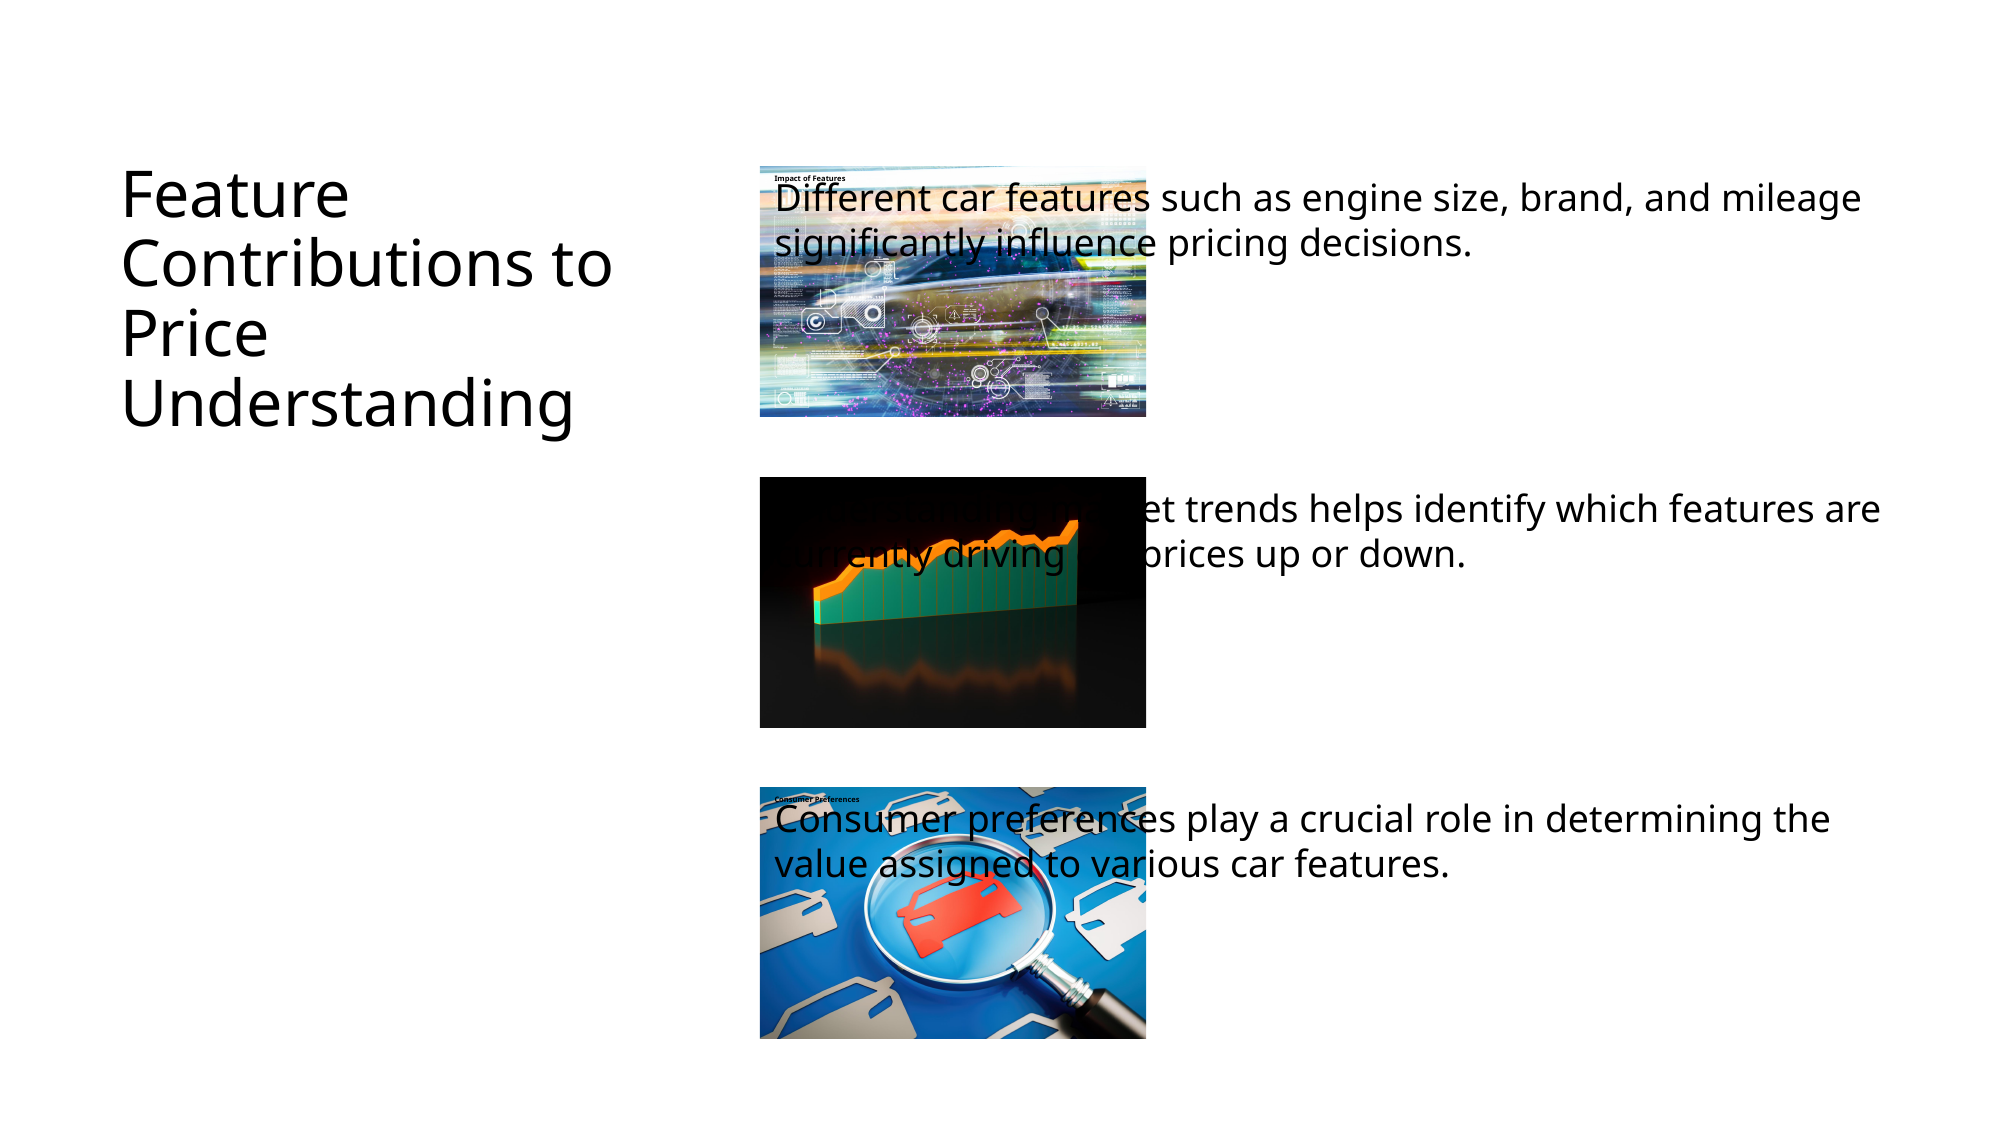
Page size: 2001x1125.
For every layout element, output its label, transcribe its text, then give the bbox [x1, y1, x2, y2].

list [759, 165, 1914, 1039]
title Feature Contributions to Price Understanding [105, 149, 665, 452]
